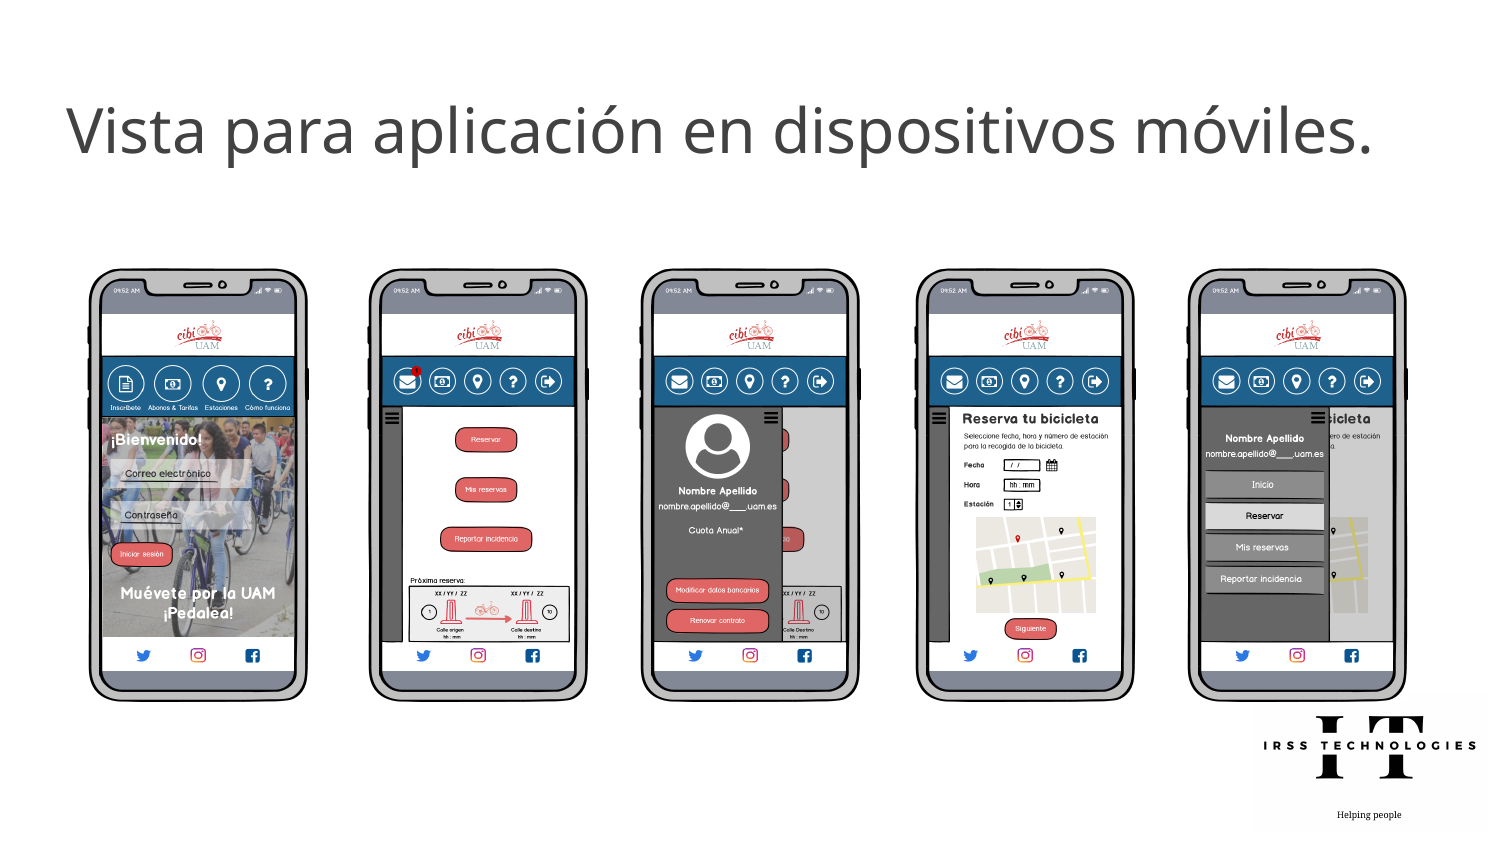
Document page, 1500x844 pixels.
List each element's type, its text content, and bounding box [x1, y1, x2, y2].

title Vista para aplicación en dispositivos móviles. [51, 61, 1449, 182]
picture [914, 268, 1137, 702]
picture [87, 268, 309, 702]
picture [1185, 268, 1487, 833]
picture [638, 268, 861, 702]
picture [367, 268, 589, 702]
